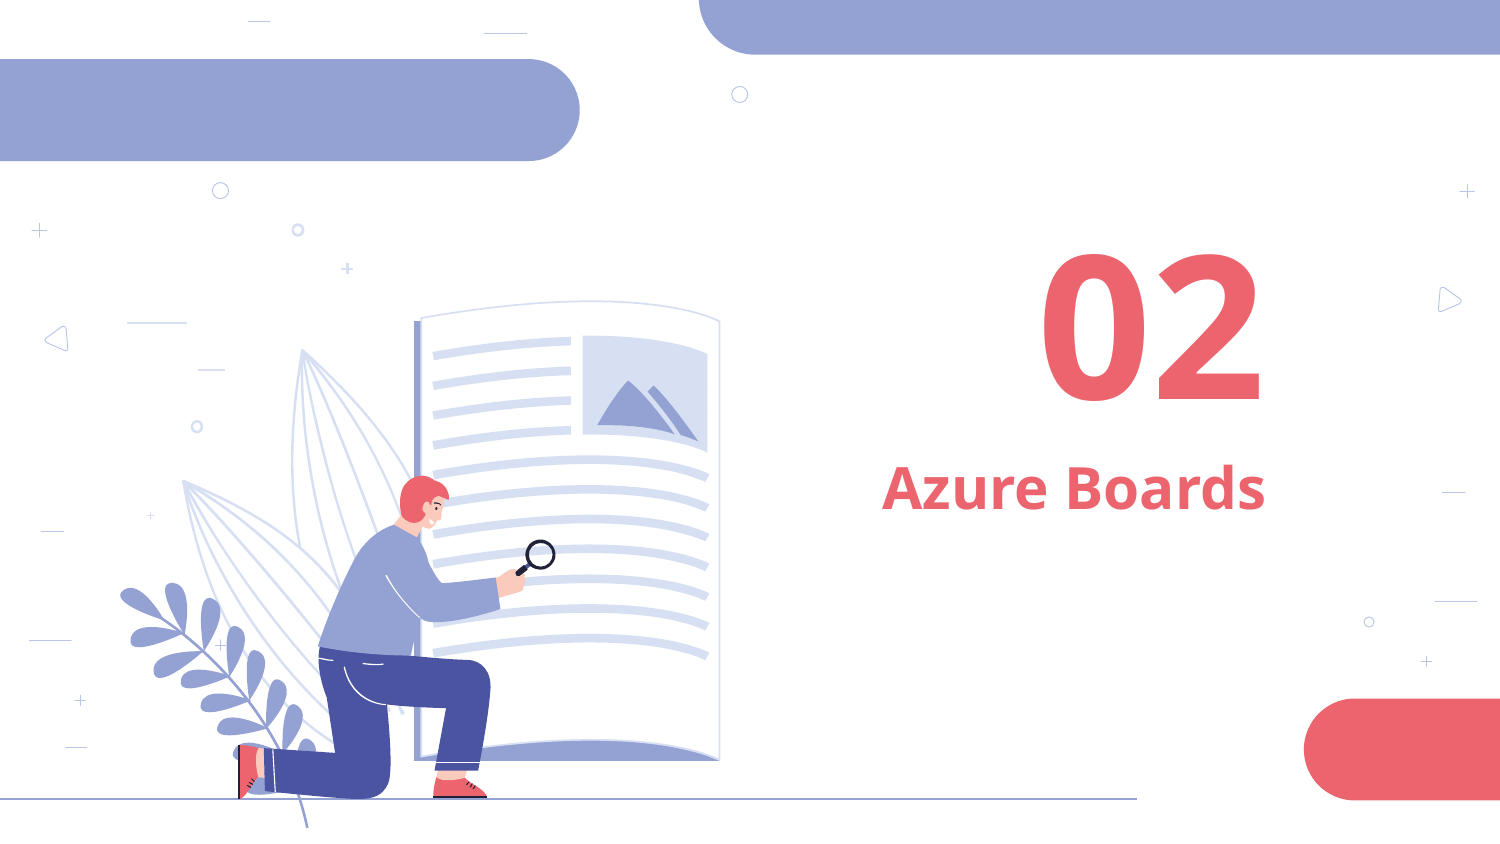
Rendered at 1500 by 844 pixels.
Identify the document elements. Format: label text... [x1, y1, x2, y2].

text_box [291, 223, 305, 237]
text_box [106, 263, 721, 829]
title Azure Boards [724, 415, 1282, 536]
title 02 [968, 244, 1282, 396]
